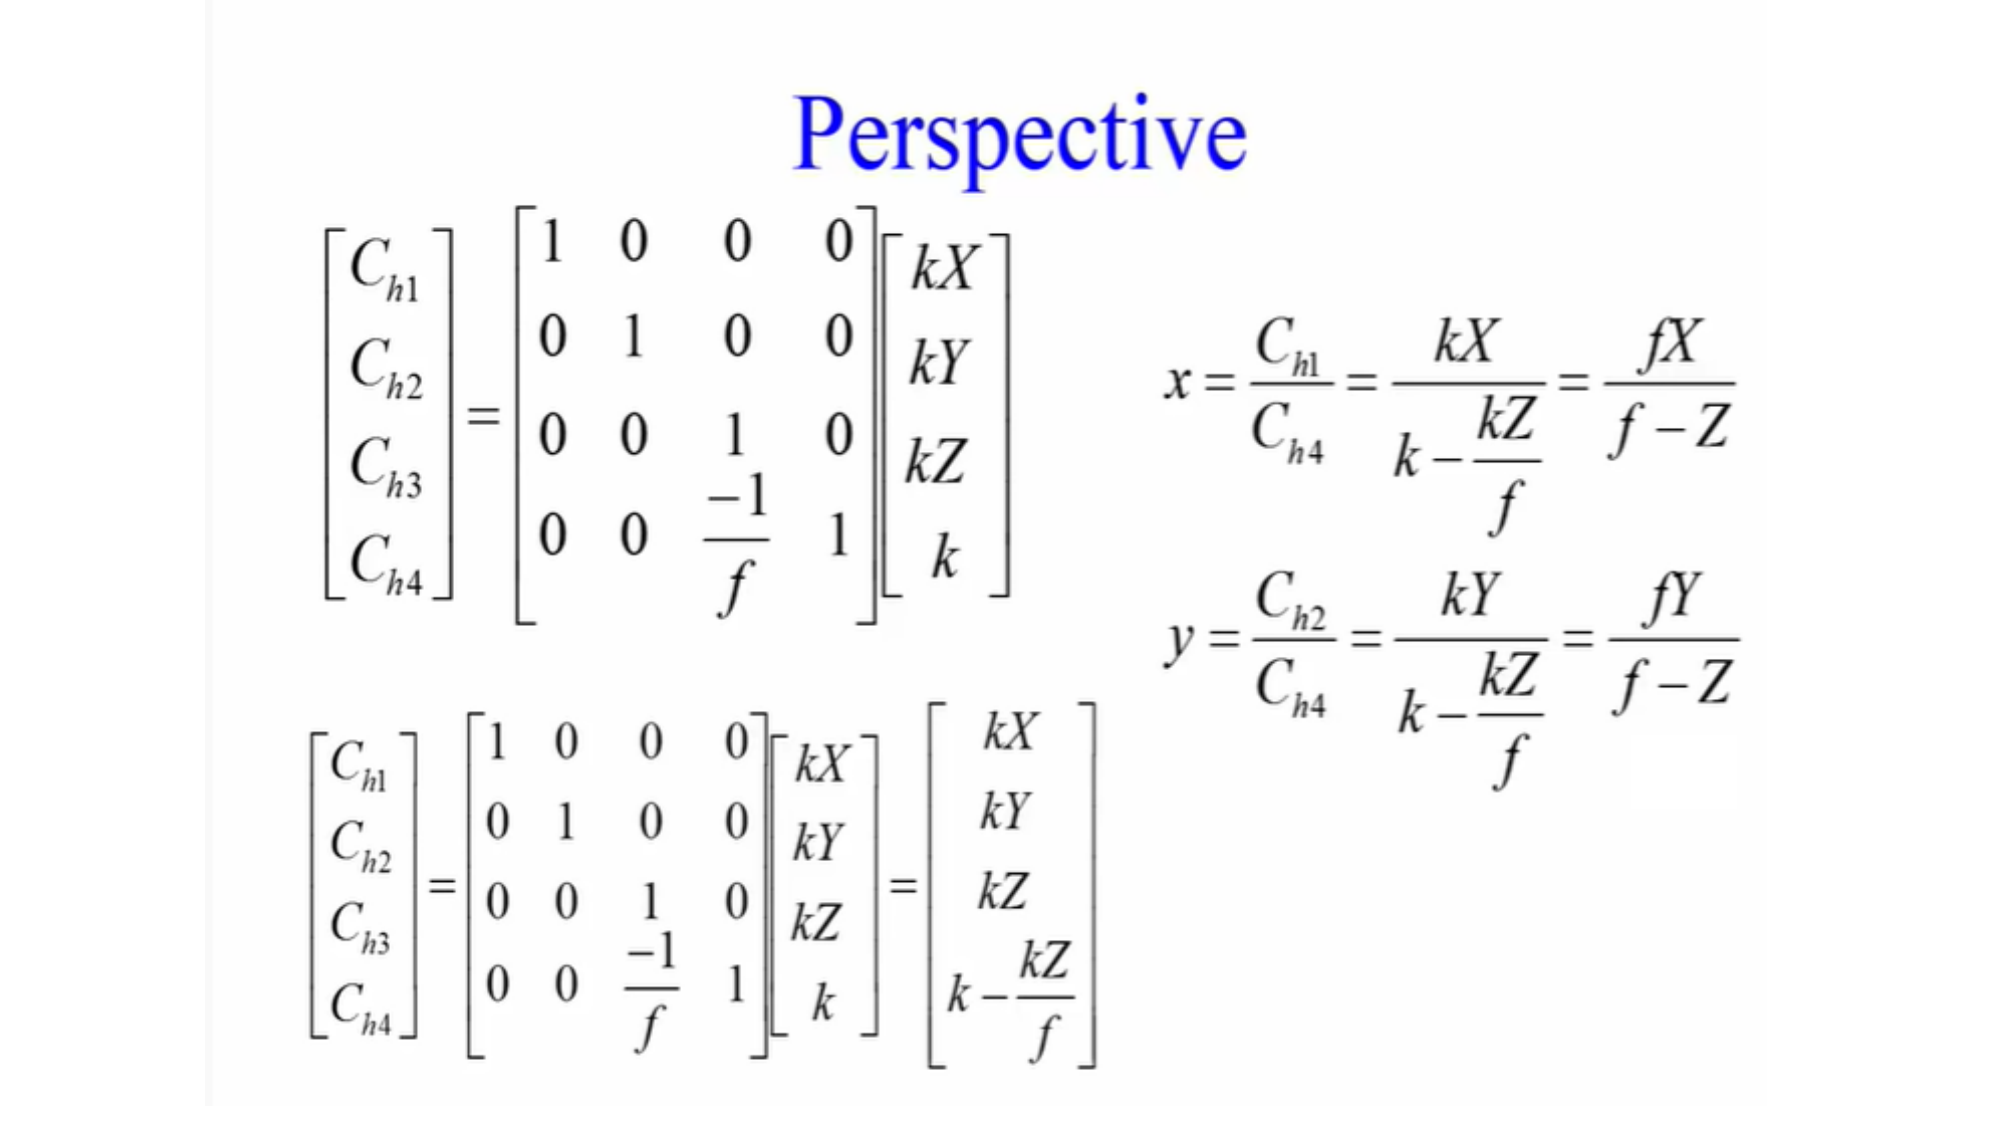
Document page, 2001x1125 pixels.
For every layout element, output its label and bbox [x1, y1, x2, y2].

picture [205, 0, 1767, 1106]
